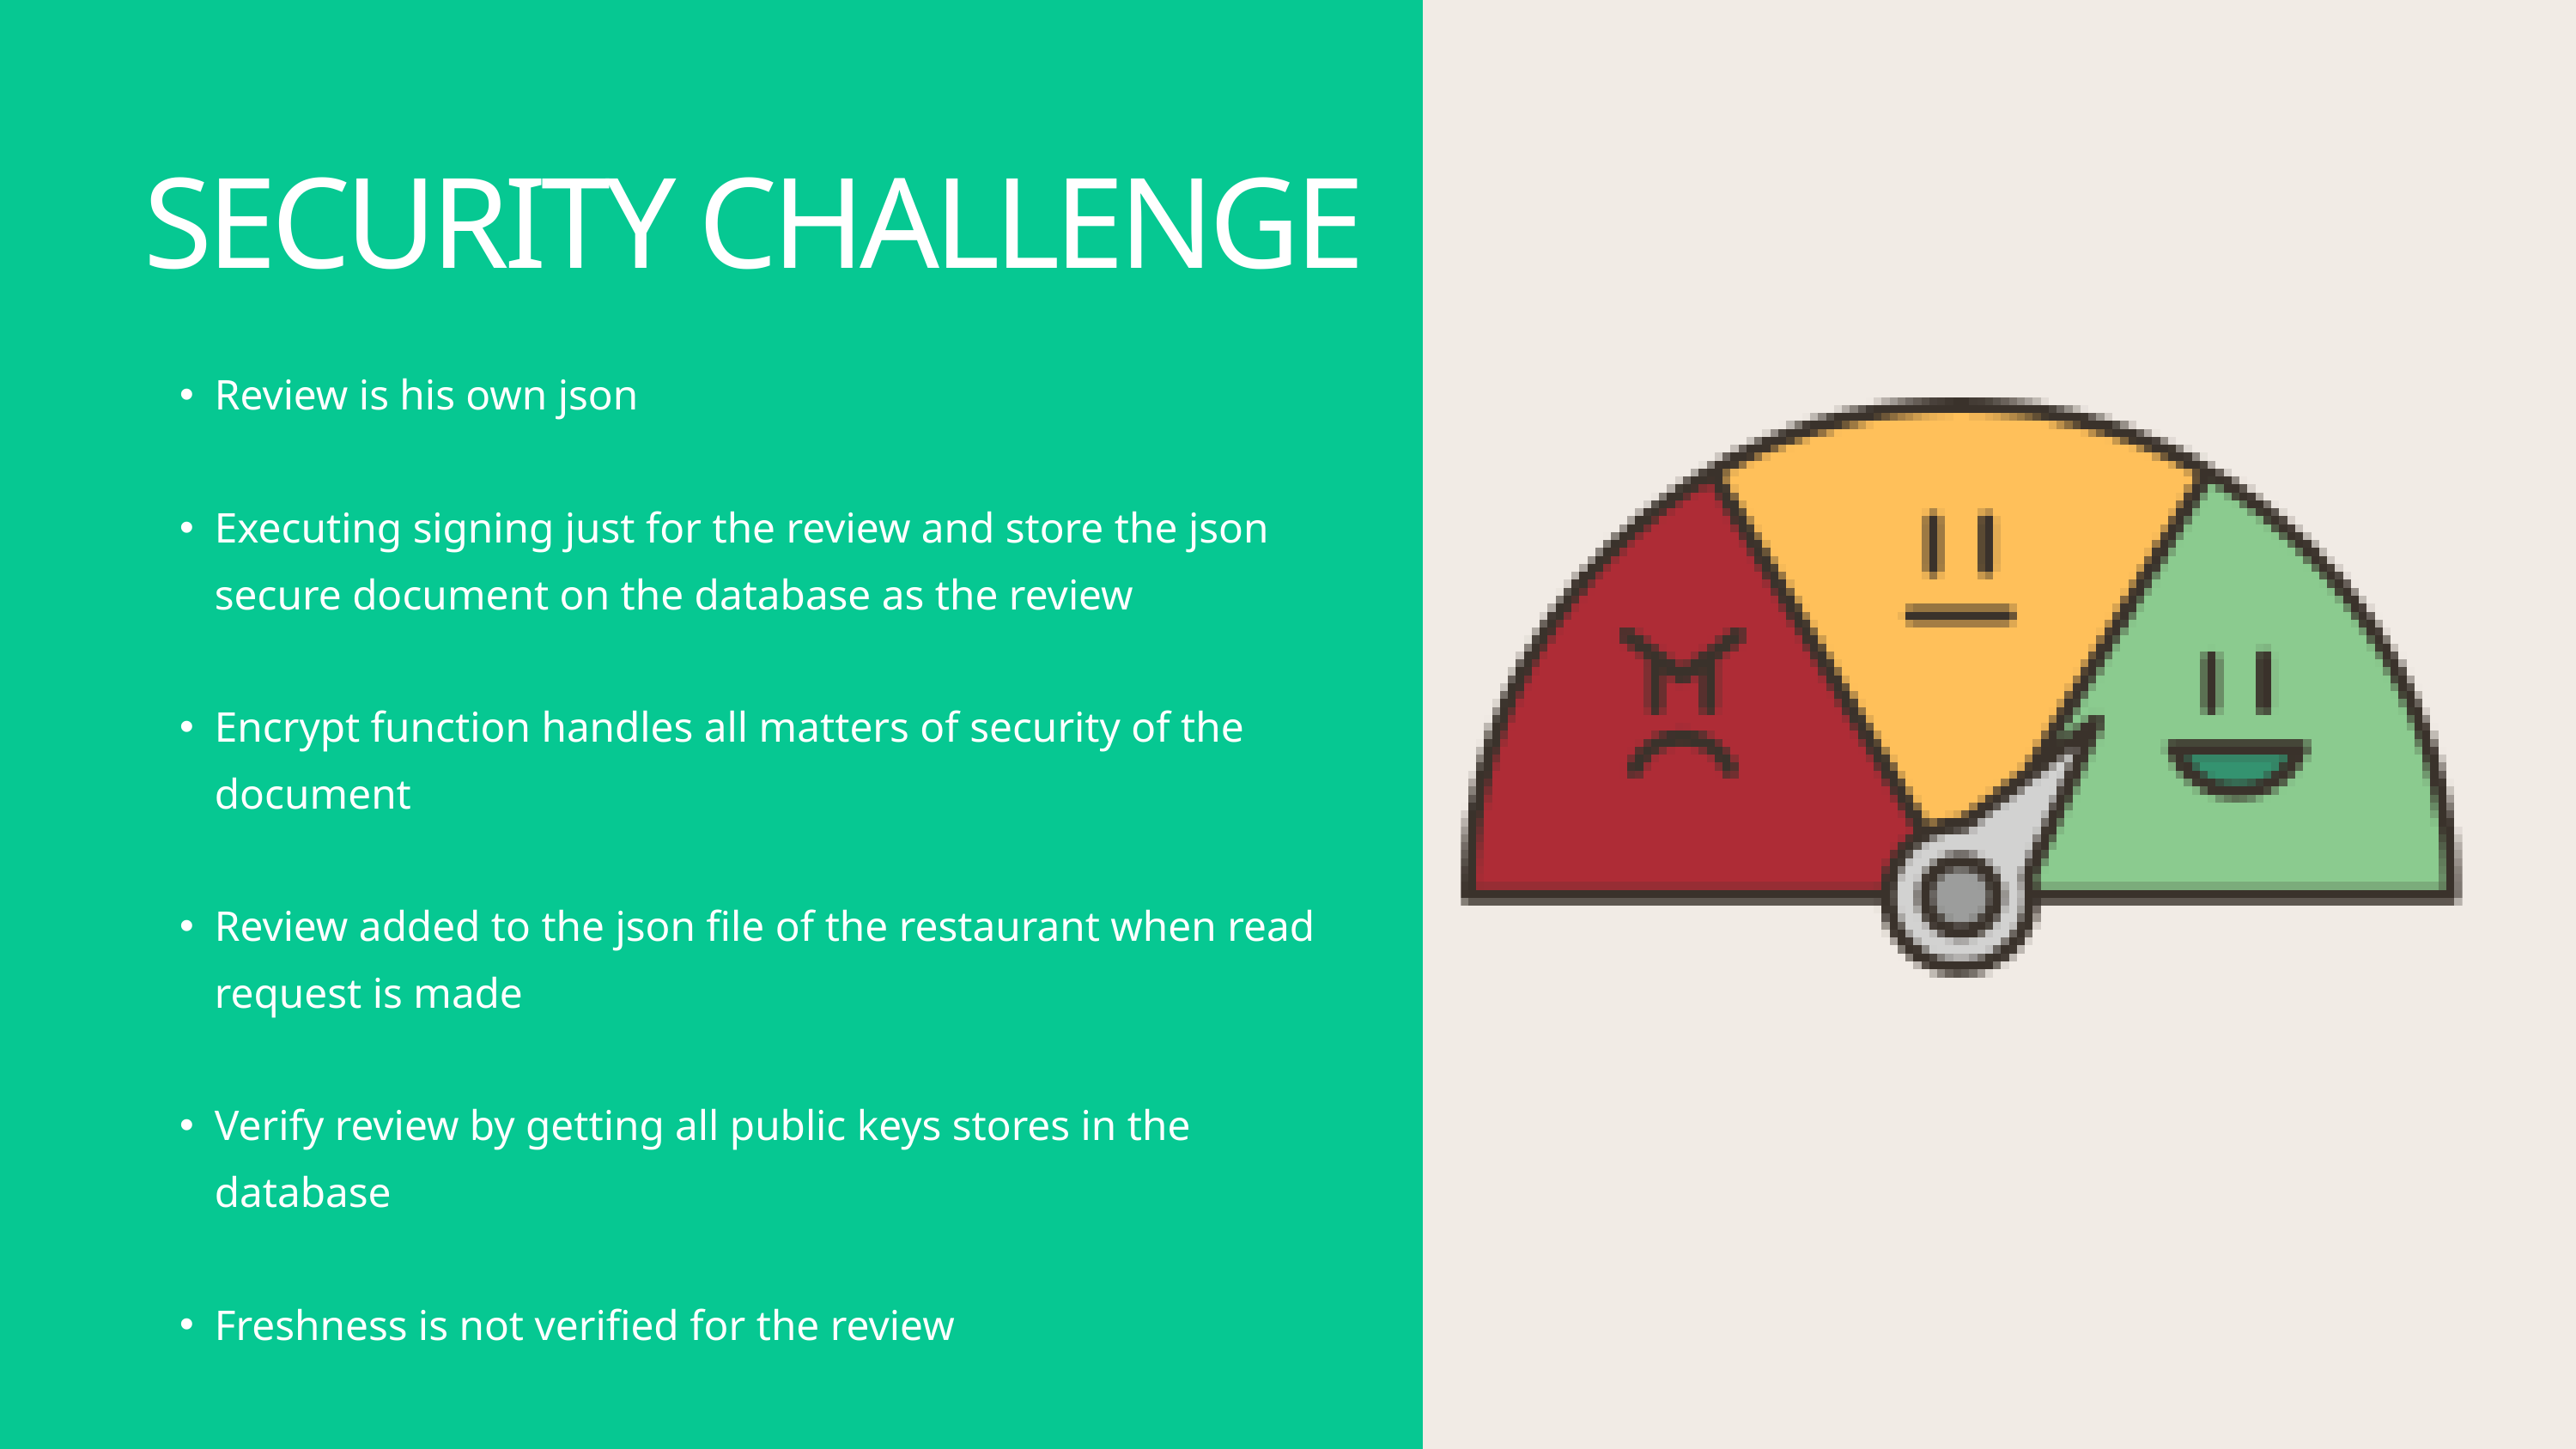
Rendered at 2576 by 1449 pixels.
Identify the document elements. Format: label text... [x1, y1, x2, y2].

text_box Review is his own json Executing signing just for the review and store the json secure document on the database as the review Encrypt function handles all matters of security of the document Review added to the json file of the restaurant when read request is made Verify review by getting all public keys stores in the database Freshness is not verified for the review [144, 352, 1334, 1349]
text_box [1422, 0, 2576, 1449]
text_box SECURITY CHALLENGE [73, 149, 1418, 294]
